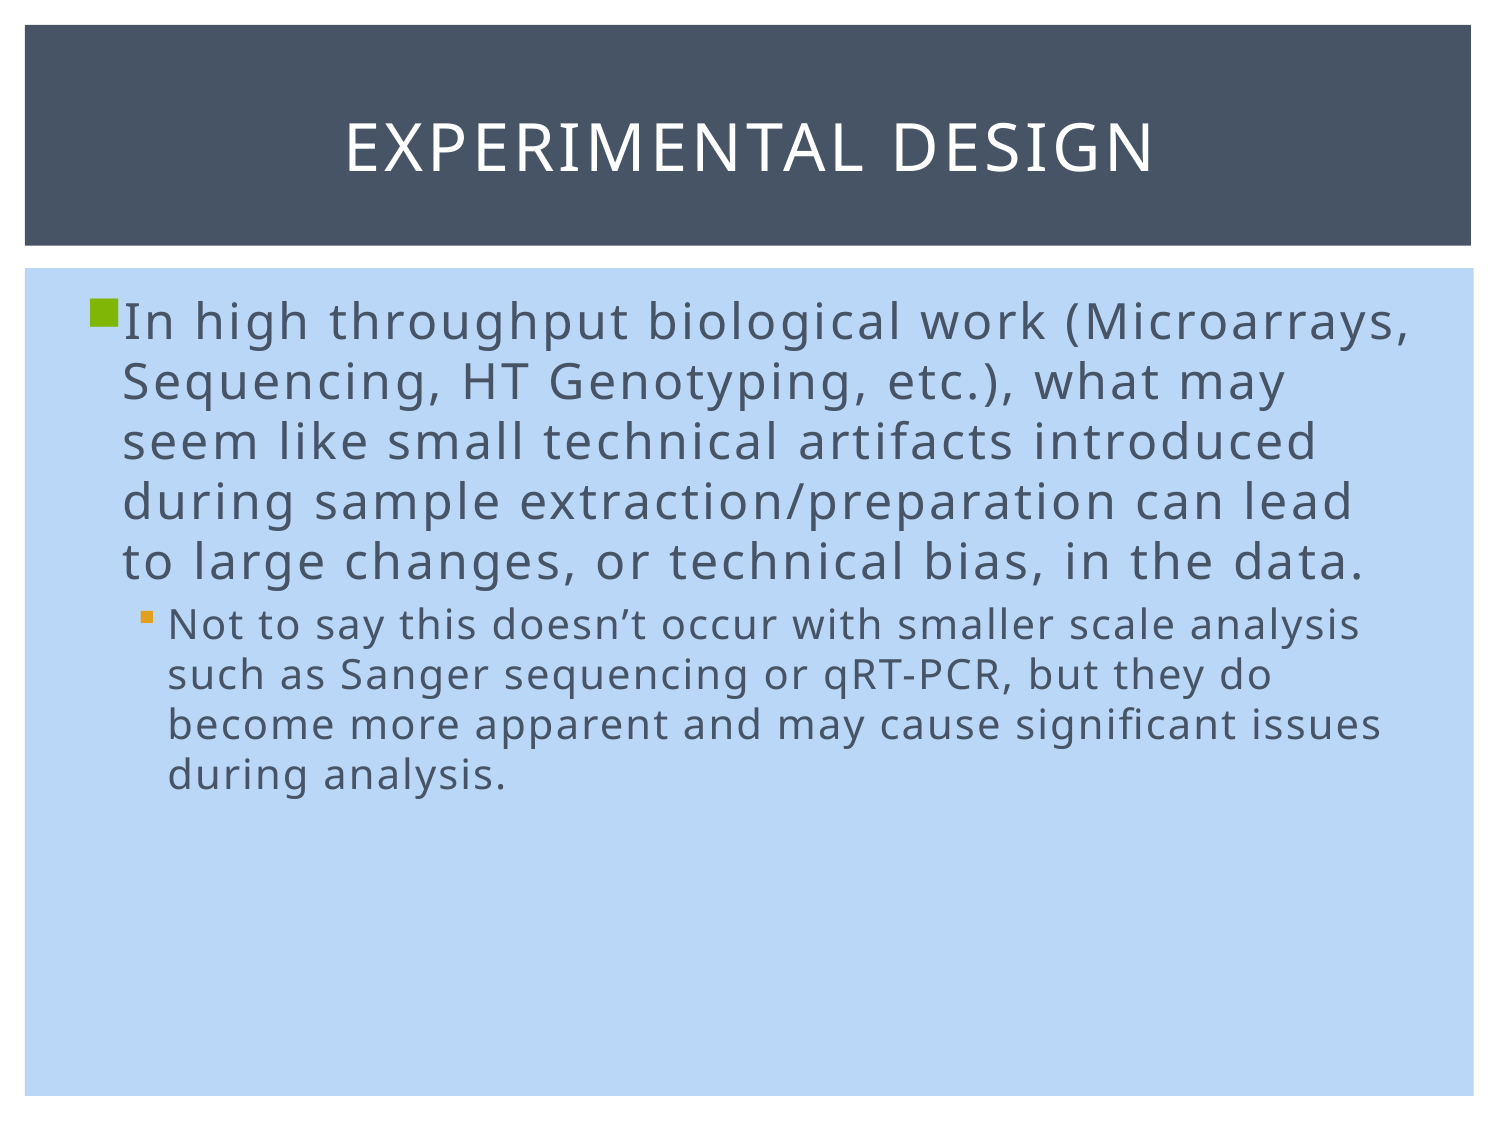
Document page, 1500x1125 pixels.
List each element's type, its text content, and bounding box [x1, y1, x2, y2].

list In high throughput biological work (Microarrays, Sequencing, HT Genotyping, etc.), what may seem like small technical artifacts introduced during sample extraction/preparation can lead to large changes, or technical bias, in the data. Not to say this doesn’t occur with smaller scale analysis such as Sanger sequencing or qRT-PCR, but they do become more apparent and may cause significant issues during analysis. [62, 281, 1442, 1005]
title Experimental design [62, 58, 1438, 232]
